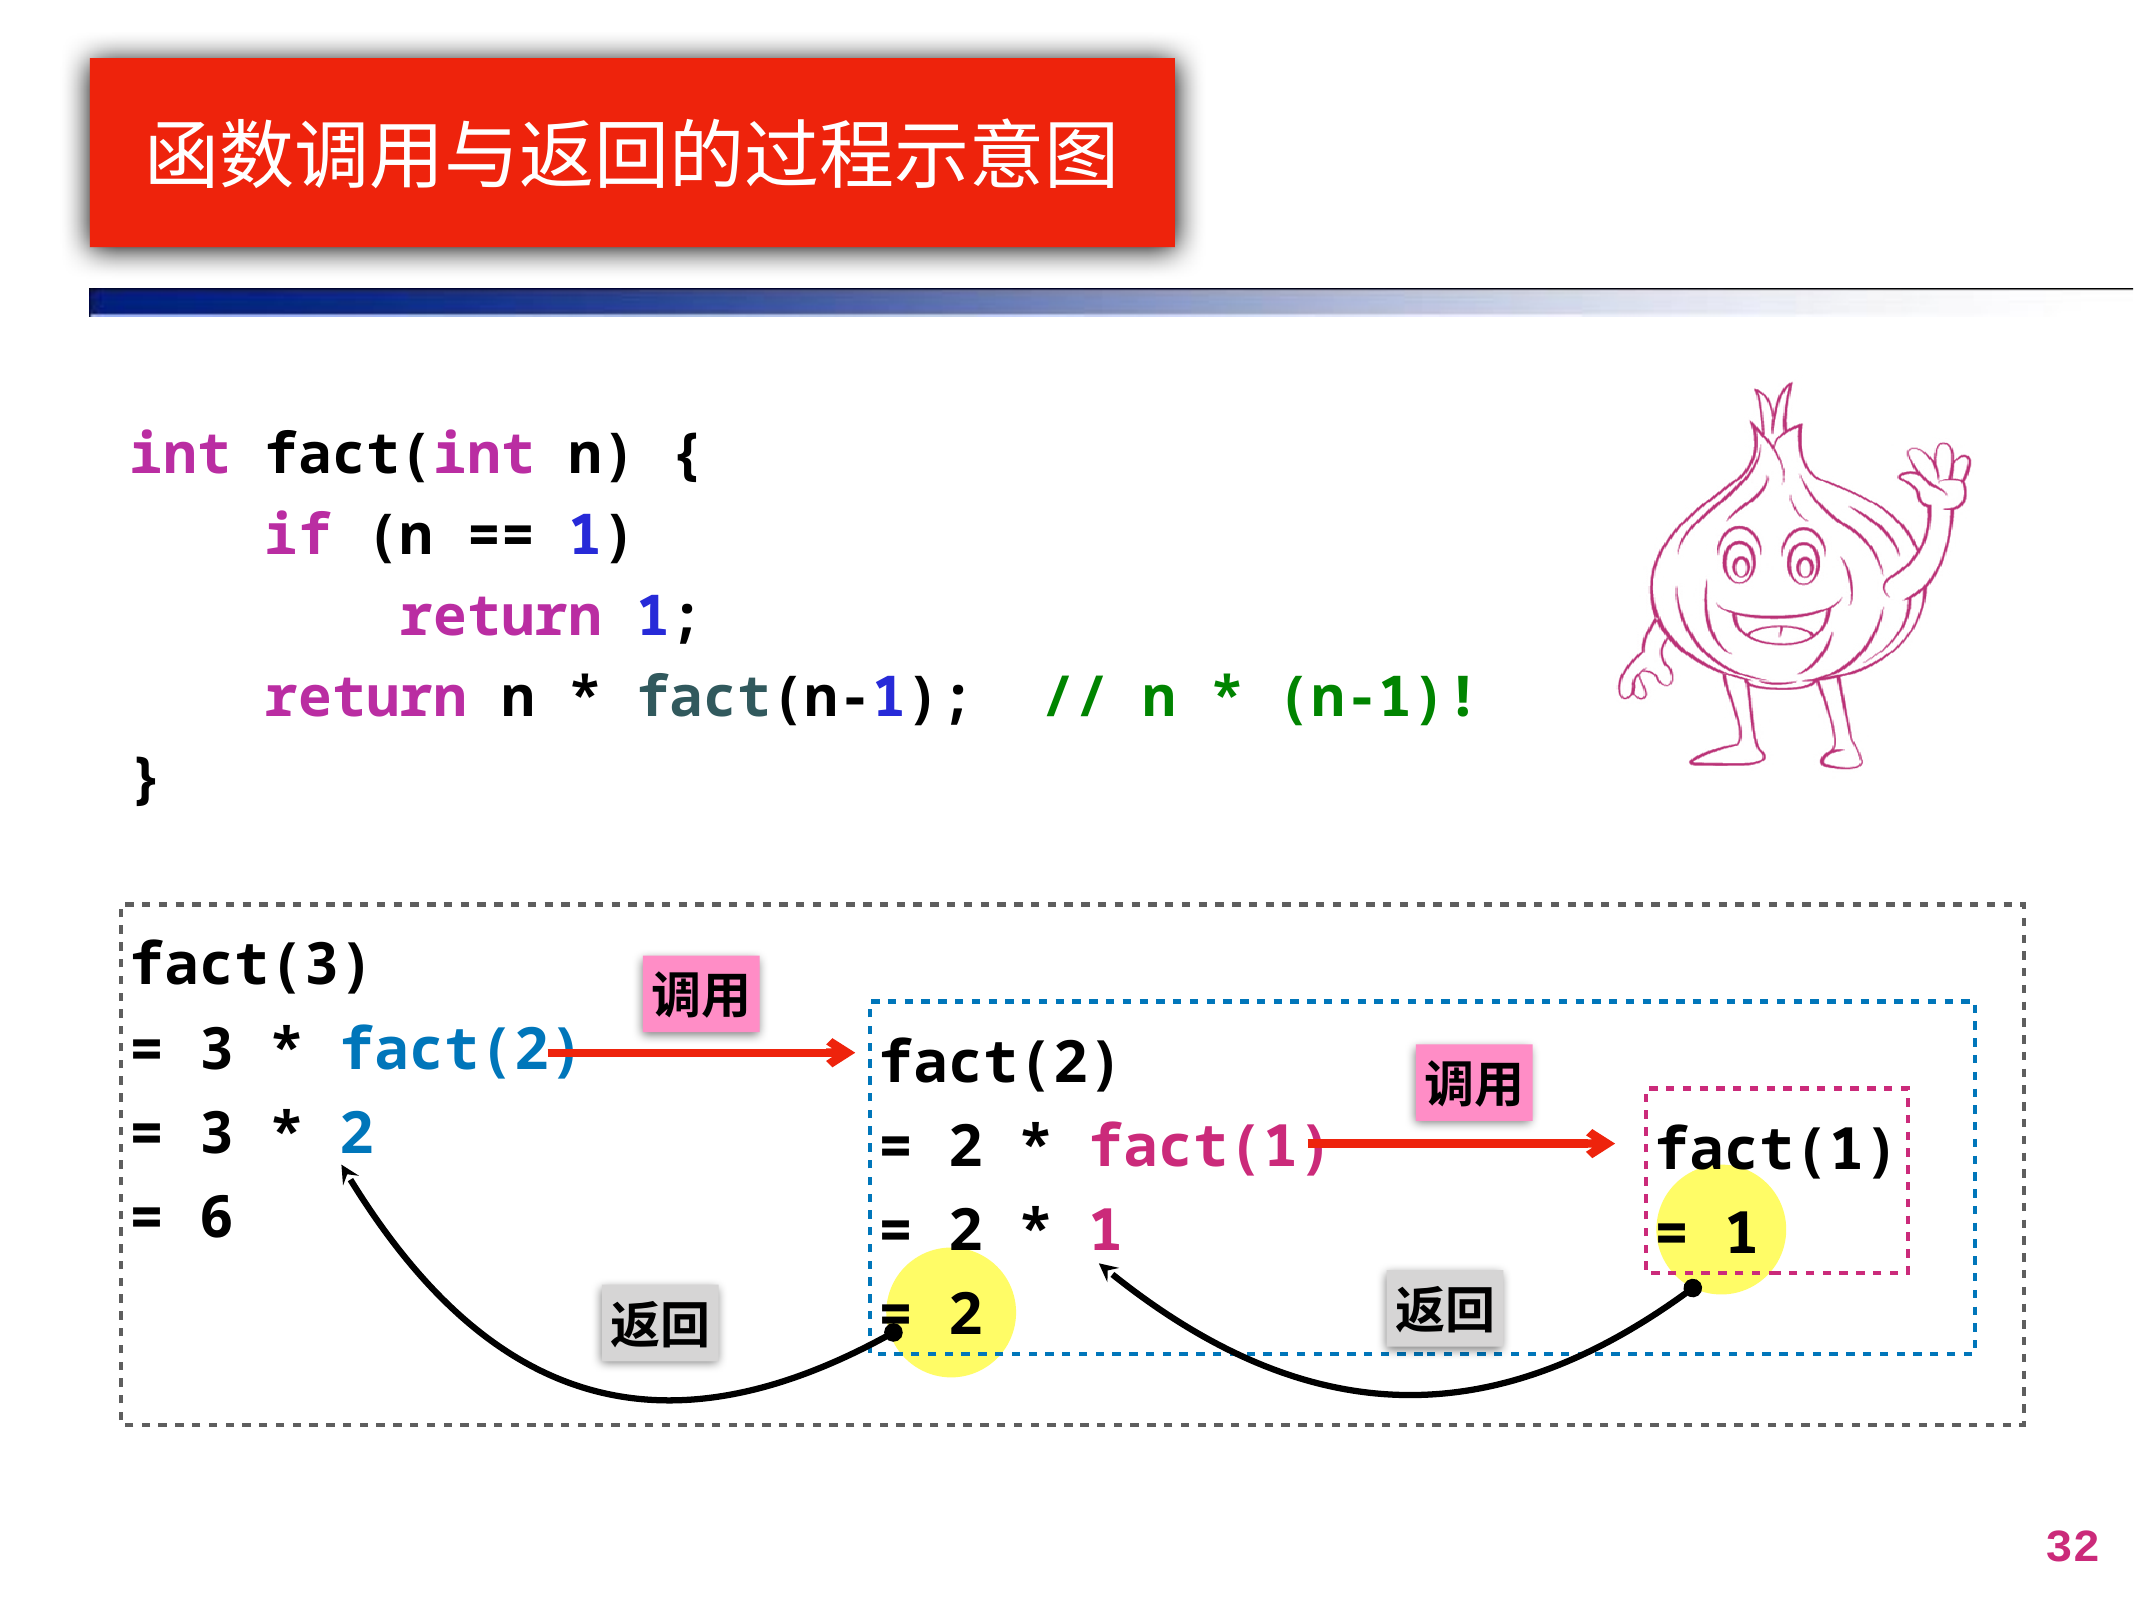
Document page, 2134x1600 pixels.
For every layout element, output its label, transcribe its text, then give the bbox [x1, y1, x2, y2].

picture [1558, 352, 2033, 783]
text_box 返回 [601, 1284, 719, 1362]
text_box int fact(int n) { if (n == 1) return 1; return n * fact(n-1); // n * (n-1)! } [121, 395, 1489, 817]
text_box 返回 [1386, 1270, 1504, 1347]
text_box [1307, 1136, 1616, 1151]
text_box fact(2) = 2 * fact(1) = 2 * 1 = 2 [870, 1001, 1975, 1354]
text_box 调用 [1415, 1044, 1533, 1121]
text_box [1098, 1263, 1699, 1395]
text_box fact(3) = 3 * fact(2) = 3 * 2 = 6 [121, 904, 2024, 1425]
text_box [341, 1164, 900, 1400]
slide_number 32 [2031, 1504, 2112, 1582]
title 函数调用与返回的过程示意图 [89, 57, 1176, 248]
text_box fact(1) = 1 [1645, 1088, 1908, 1273]
picture [89, 288, 2134, 317]
text_box 调用 [642, 955, 760, 1033]
